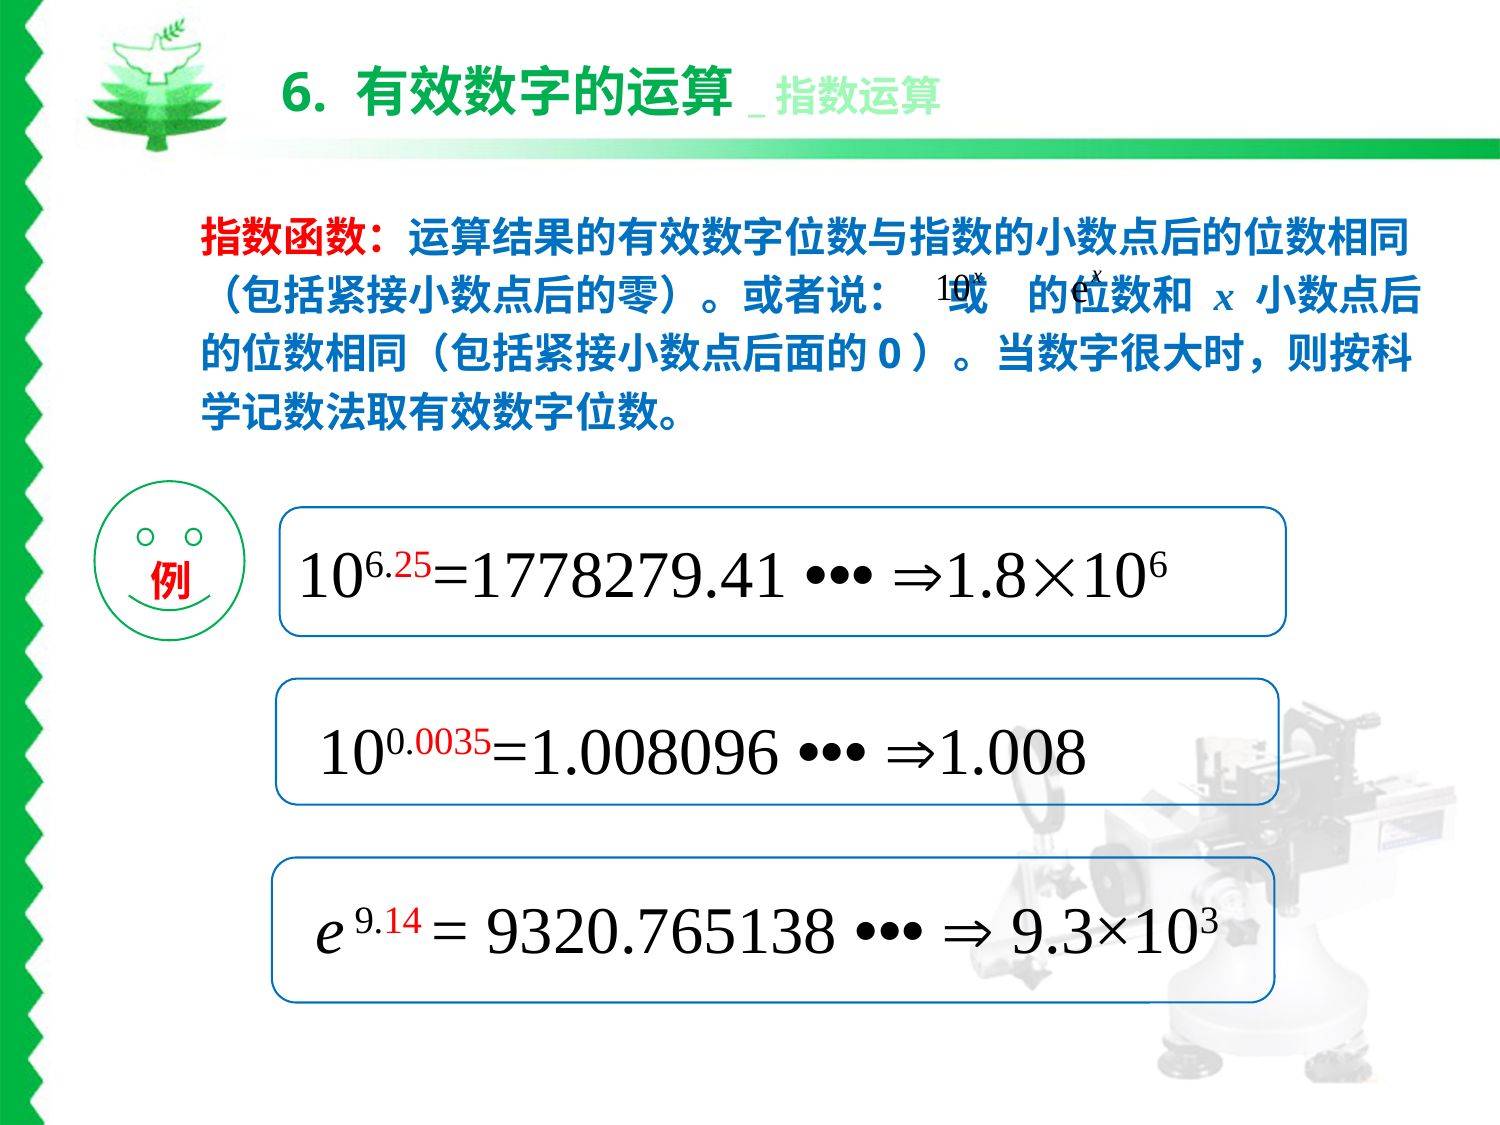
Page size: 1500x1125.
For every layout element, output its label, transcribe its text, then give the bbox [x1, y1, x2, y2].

picture [0, 0, 1500, 1125]
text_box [279, 507, 1286, 637]
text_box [94, 481, 245, 641]
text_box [271, 857, 1275, 1003]
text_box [275, 678, 1279, 805]
text_box 6. 有效数字的运算_指数运算 [267, 50, 1416, 131]
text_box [199, 200, 1434, 437]
